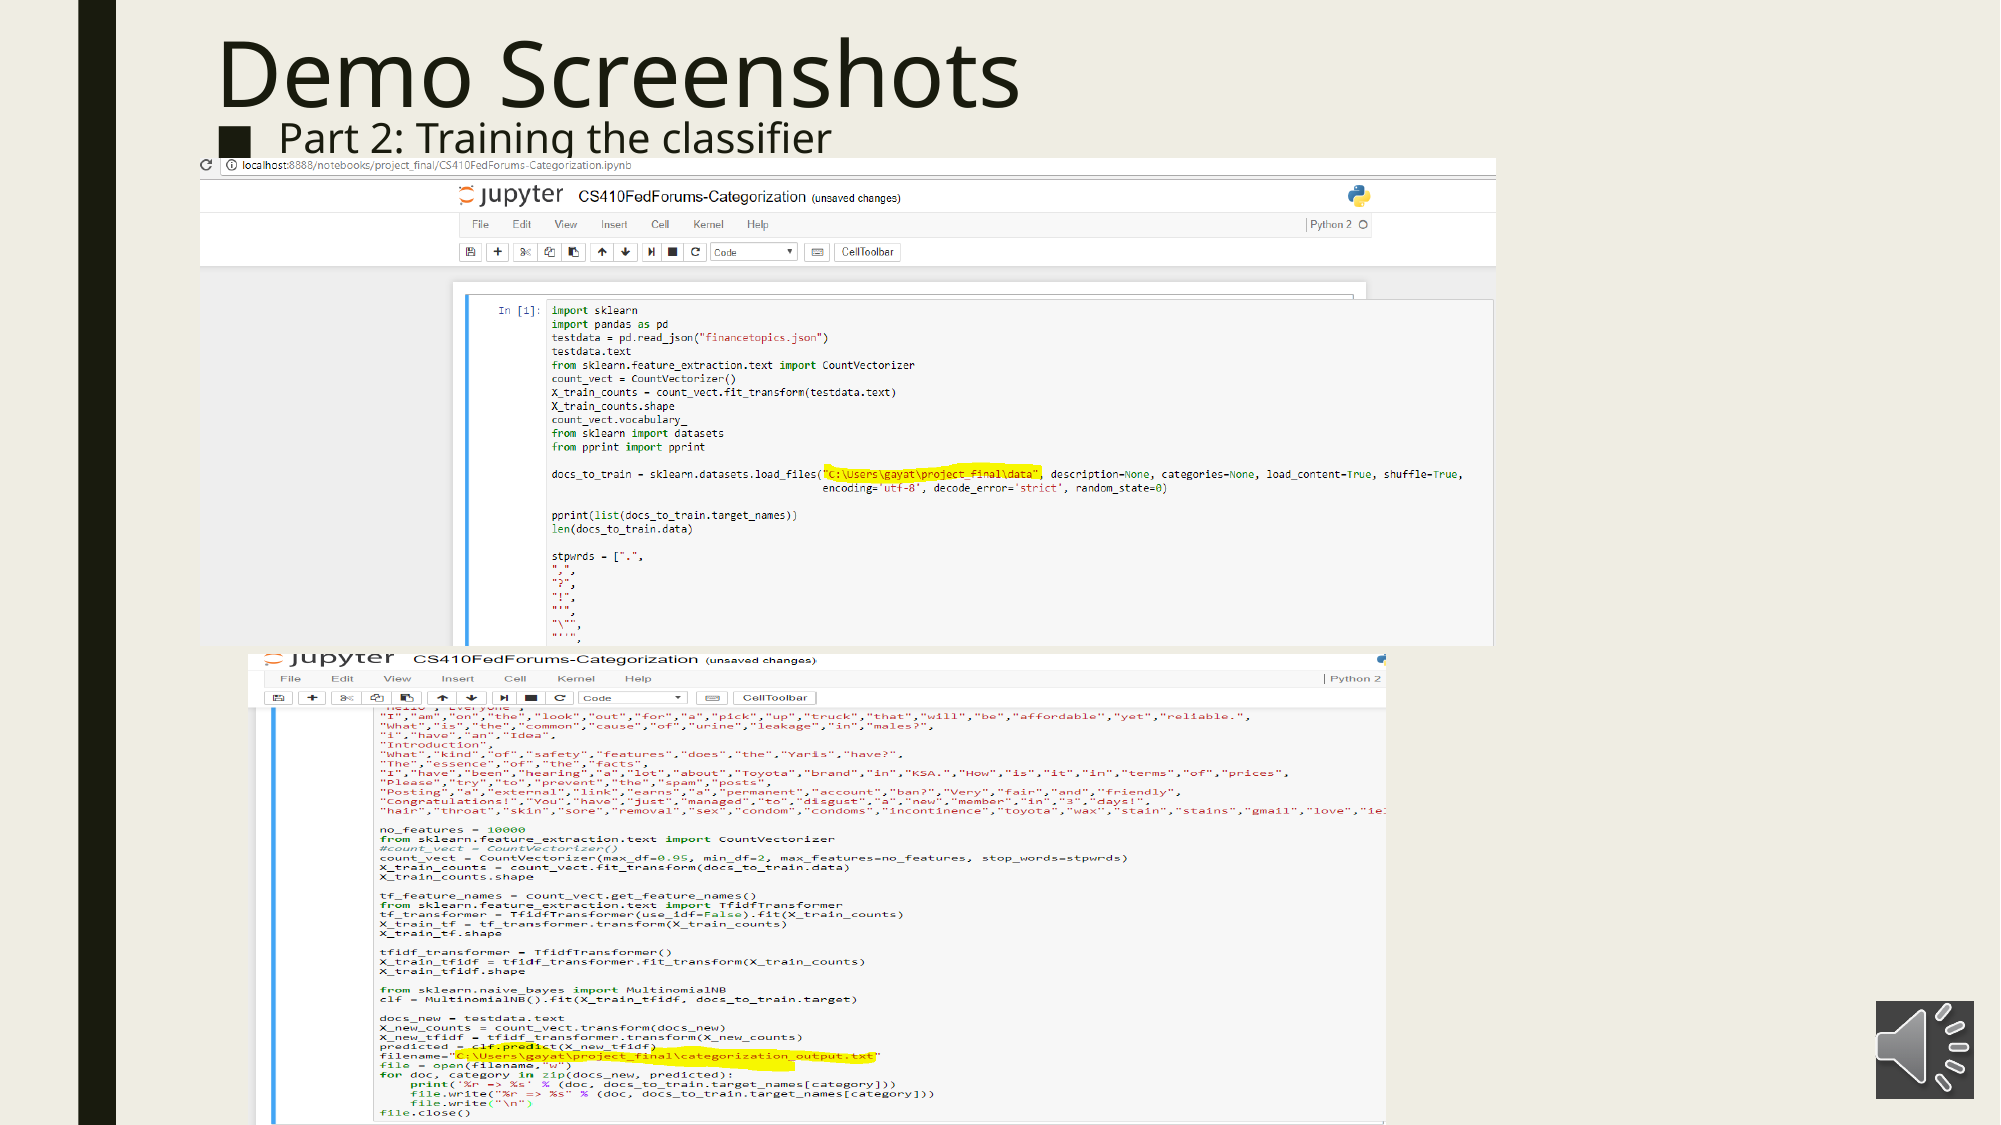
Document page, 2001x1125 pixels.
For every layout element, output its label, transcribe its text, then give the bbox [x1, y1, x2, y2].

picture [1874, 999, 1975, 1100]
title Demo Screenshots [200, 21, 1776, 108]
picture [248, 654, 1386, 1125]
picture [200, 158, 1496, 646]
list Part 2: Training the classifier [200, 108, 1776, 696]
